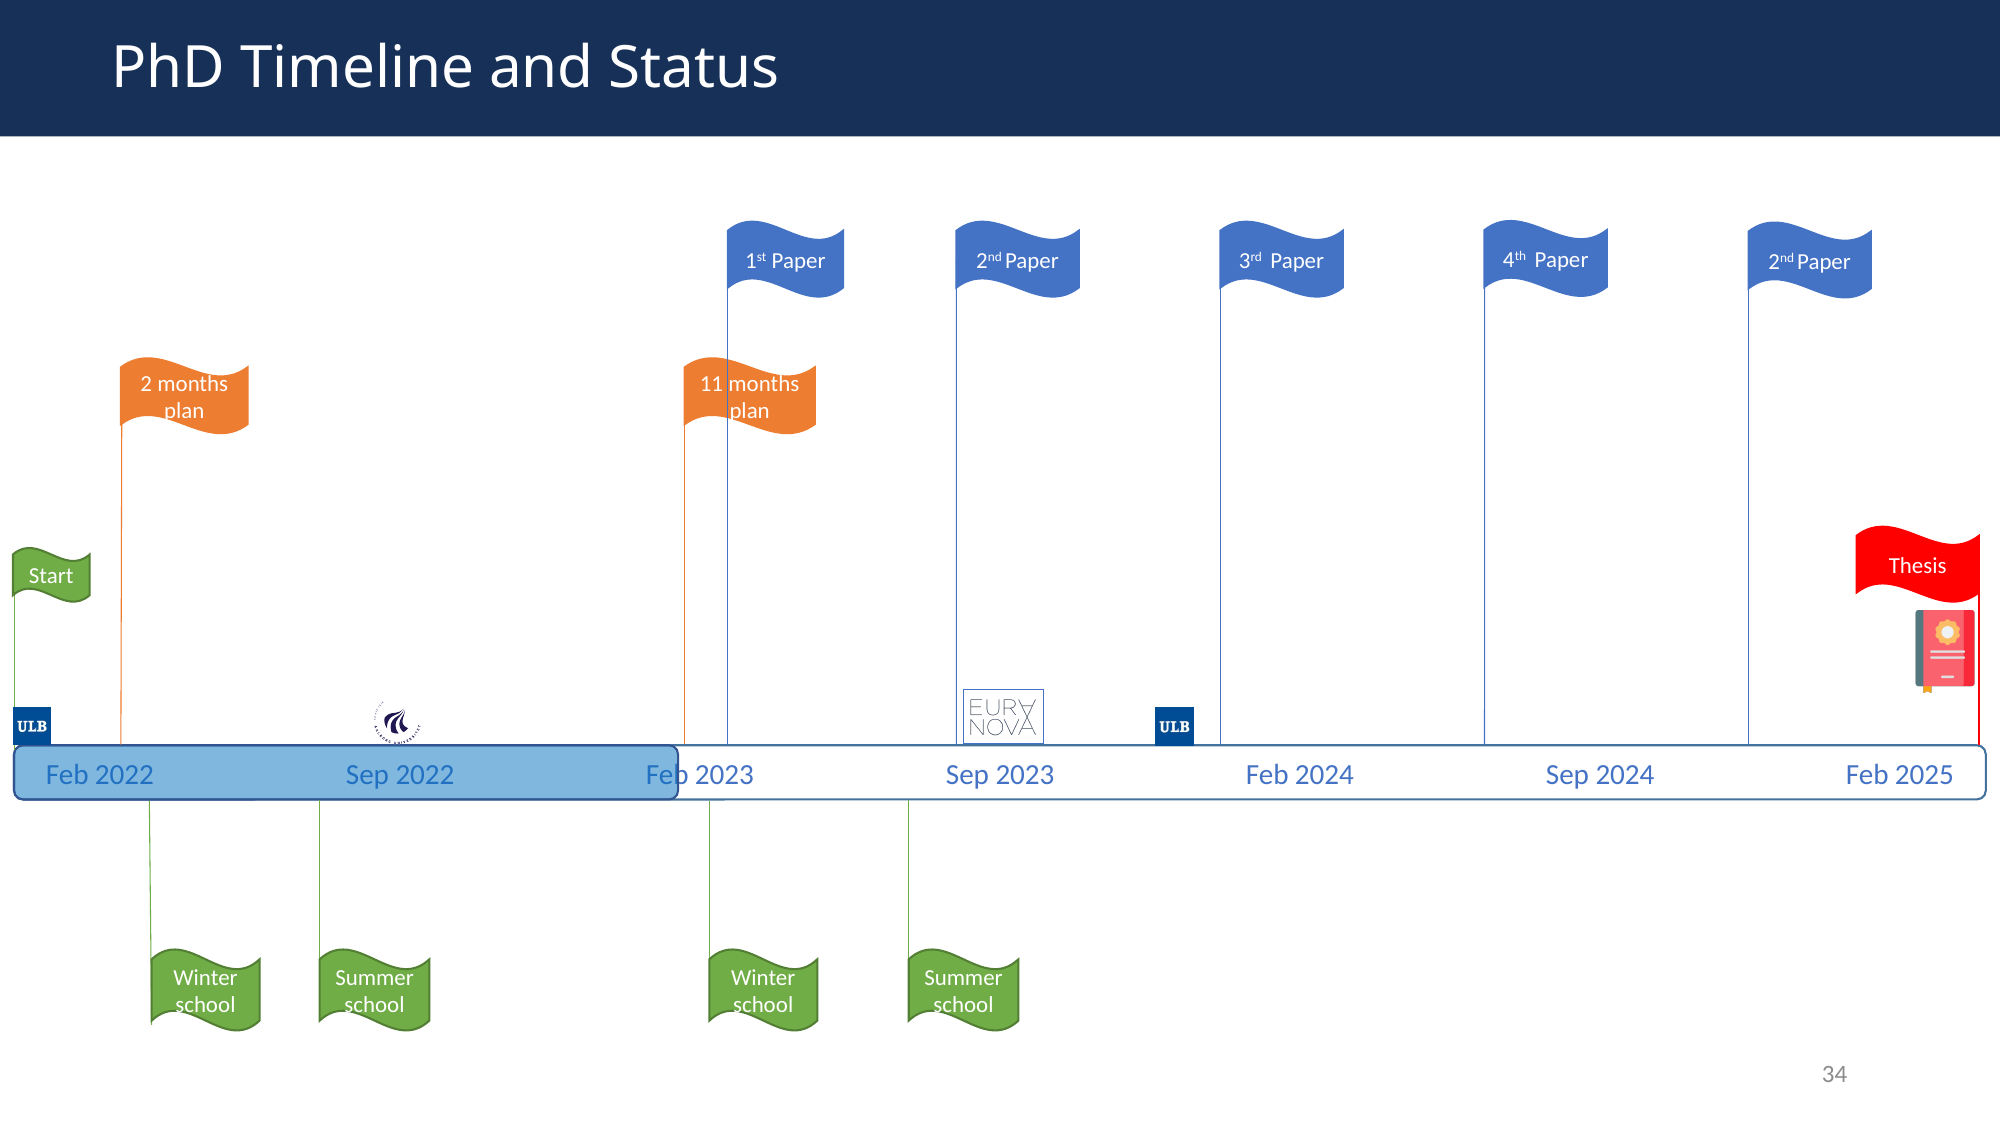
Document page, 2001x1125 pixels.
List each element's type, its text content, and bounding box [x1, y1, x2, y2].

picture [373, 701, 421, 745]
text_box Summer school [318, 948, 431, 1032]
text_box Summer school [907, 948, 1020, 1032]
text_box [12, 744, 680, 801]
picture [963, 689, 1044, 744]
text_box Thesis [1855, 525, 1980, 603]
text_box 4th Paper [1483, 219, 1608, 297]
text_box 2nd Paper [955, 220, 1080, 298]
text_box Start [11, 547, 91, 603]
text_box Winter school [708, 948, 819, 1032]
text_box Feb 2022 Sep 2022 Feb 2023 Sep 2023 Feb 2024 Sep 2024 Feb 2025 [671, 744, 1987, 801]
slide_number 34 [1412, 1042, 1863, 1103]
picture [1155, 707, 1194, 746]
text_box 11 months plan [728, 359, 816, 435]
title PhD Timeline and Status [96, 0, 1951, 137]
picture [13, 707, 51, 745]
text_box 11 months plan [683, 357, 727, 426]
text_box Winter school [152, 948, 261, 1032]
text_box 2 months plan [119, 357, 249, 435]
text_box 2nd Paper [1747, 221, 1872, 299]
text_box 3rd Paper [1219, 220, 1344, 298]
text_box 1st Paper [726, 220, 845, 298]
picture [1904, 610, 1986, 693]
